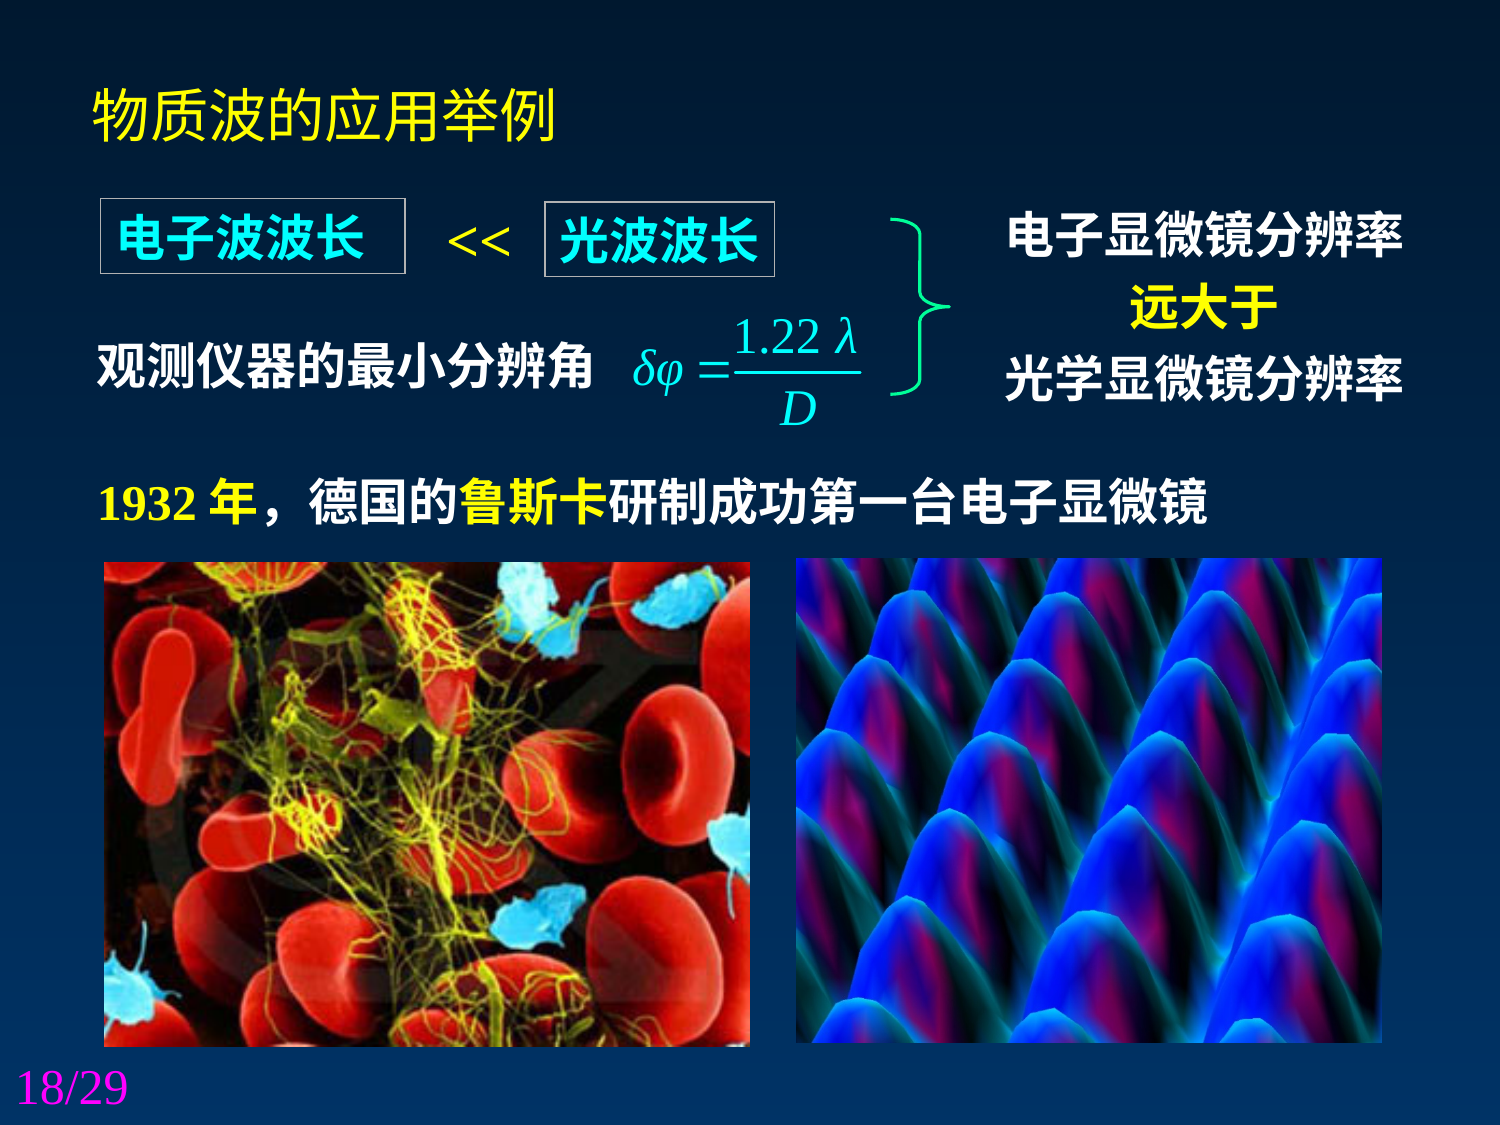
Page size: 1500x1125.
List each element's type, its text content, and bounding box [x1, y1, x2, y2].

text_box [100, 198, 776, 279]
picture [796, 740, 800, 752]
text_box 电子显微镜分辨率 远大于 光学显微镜分辨率 [921, 183, 1489, 415]
text_box 18/29 [0, 1046, 350, 1125]
text_box [890, 219, 950, 395]
picture [796, 558, 1382, 1044]
text_box 观测仪器的最小分辨角 [81, 327, 619, 403]
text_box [625, 303, 868, 434]
picture [104, 562, 751, 1048]
text_box 物质波的应用举例 [76, 66, 904, 162]
text_box 1932年，德国的鲁斯卡研制成功第一台电子显微镜 [82, 463, 1449, 538]
